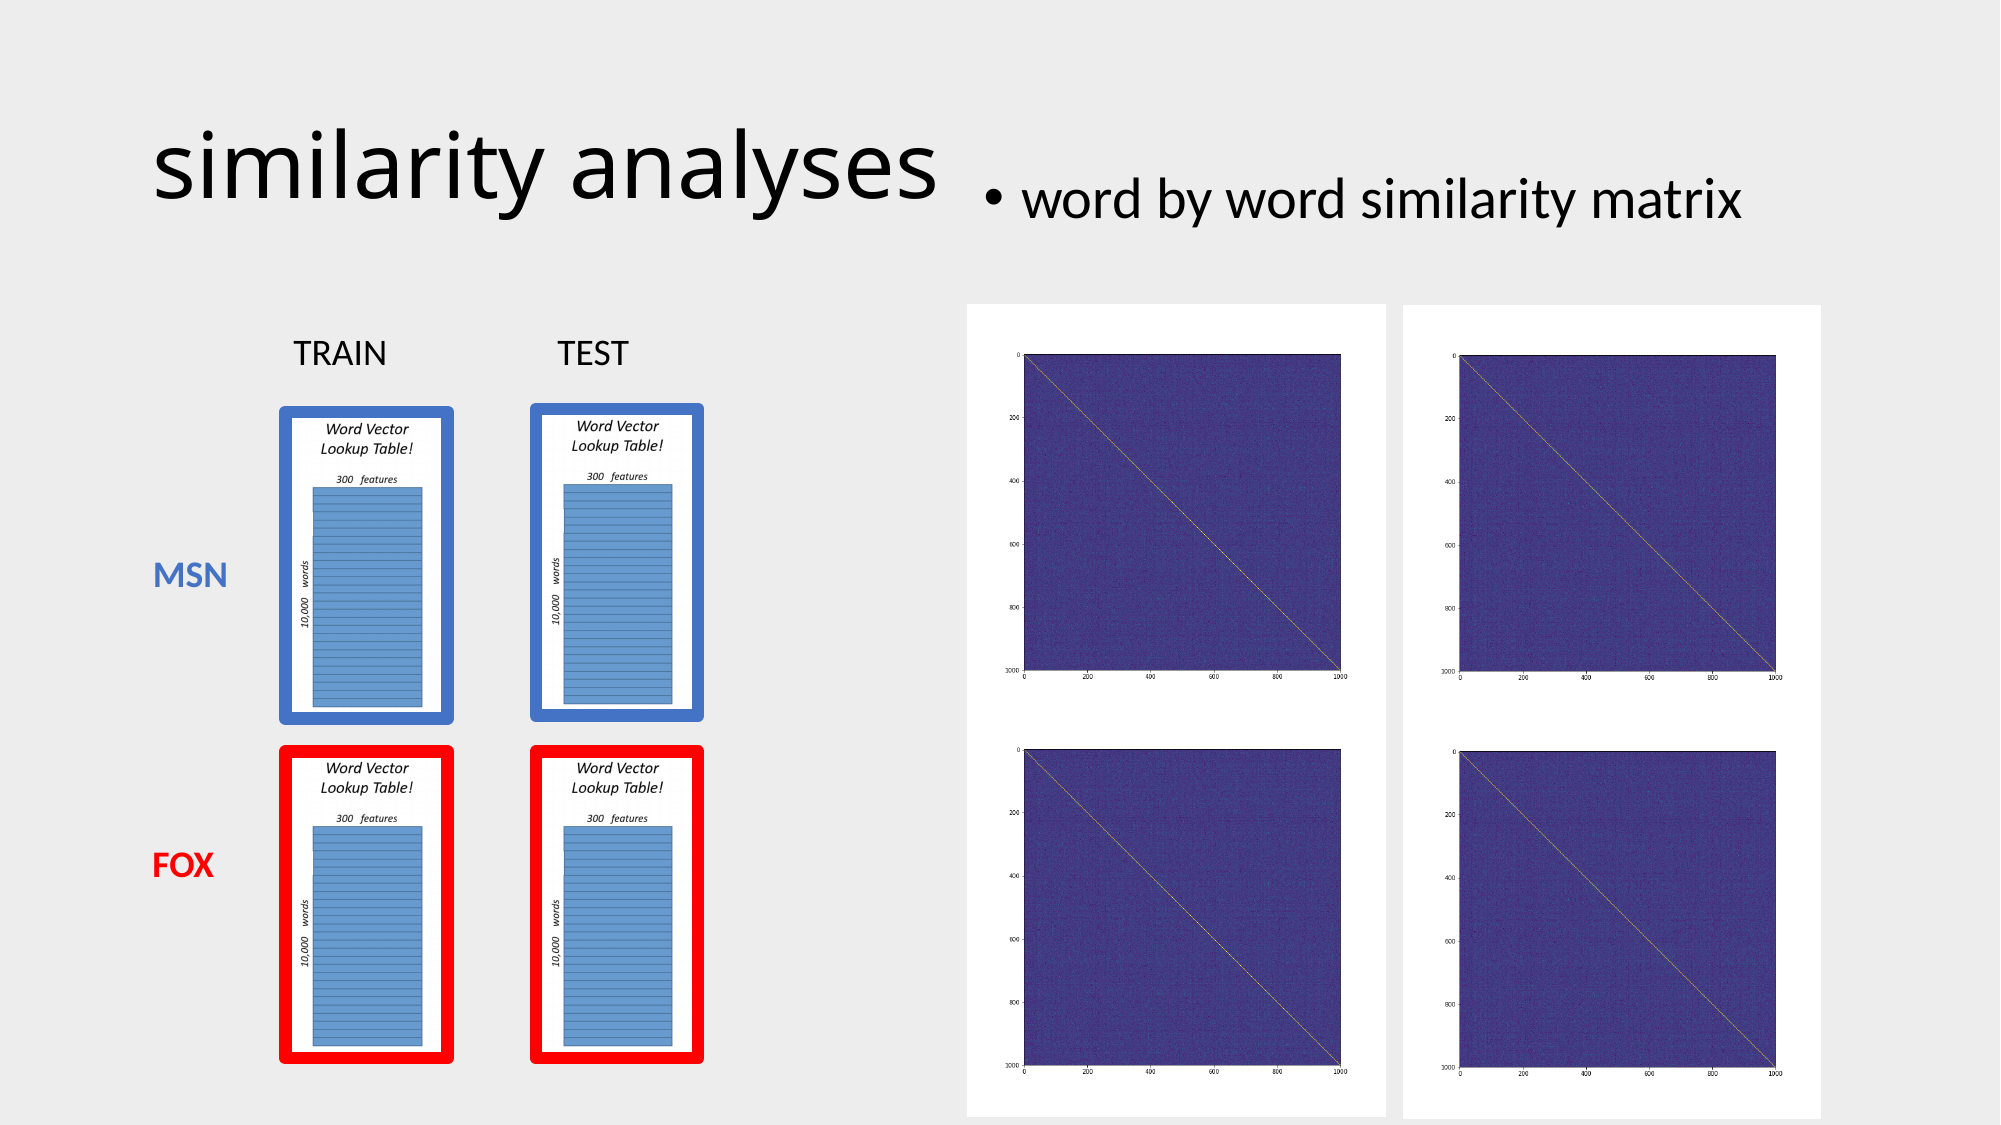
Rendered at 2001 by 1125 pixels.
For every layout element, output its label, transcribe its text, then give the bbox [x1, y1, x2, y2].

list word by word similarity matrix [968, 160, 1884, 320]
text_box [137, 319, 692, 1052]
title similarity analyses [137, 59, 1863, 278]
picture [967, 304, 1386, 1118]
picture [1402, 305, 1821, 1119]
